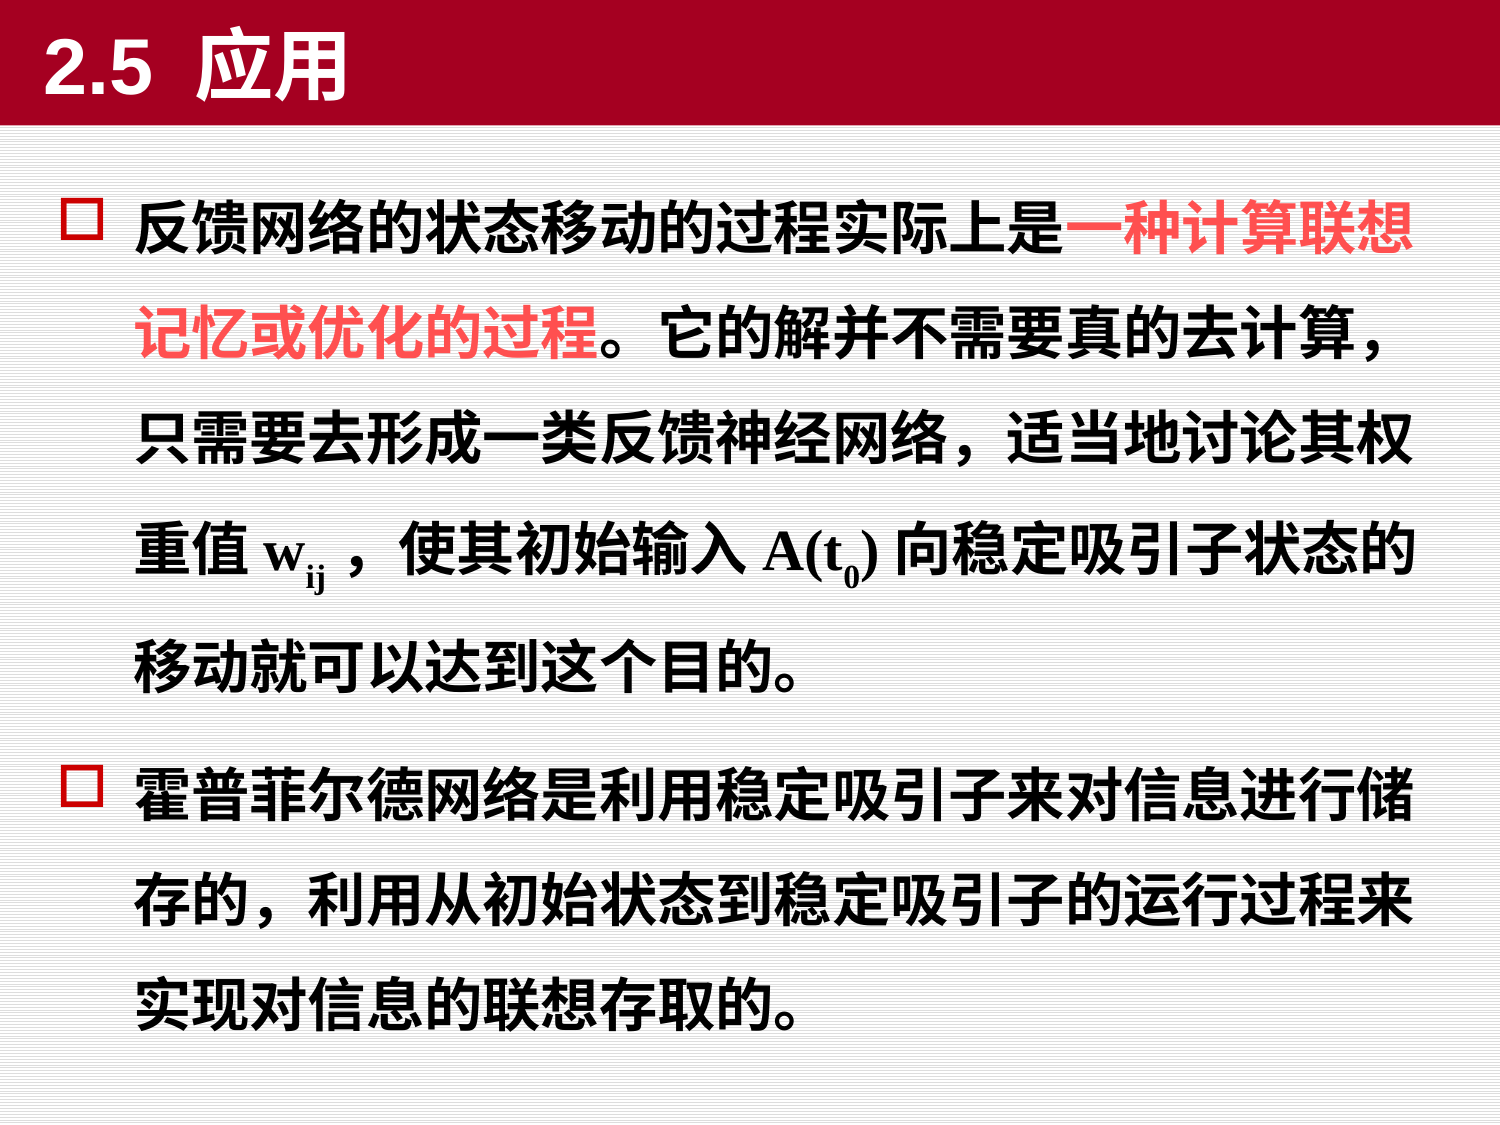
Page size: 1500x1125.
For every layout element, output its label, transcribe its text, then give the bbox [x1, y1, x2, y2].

list 反馈网络的状态移动的过程实际上是一种计算联想记忆或优化的过程。它的解并不需要真的去计算，只需要去形成一类反馈神经网络，适当地讨论其权重值wij，使其初始输入A(t0)向稳定吸引子状态的移动就可以达到这个目的。 霍普菲尔德网络是利用稳定吸引子来对信息进行储存的，利用从初始状态到稳定吸引子的运行过程来实现对信息的联想存取的。 [41, 148, 1459, 1035]
title 2.5 应用 [0, 0, 1500, 126]
